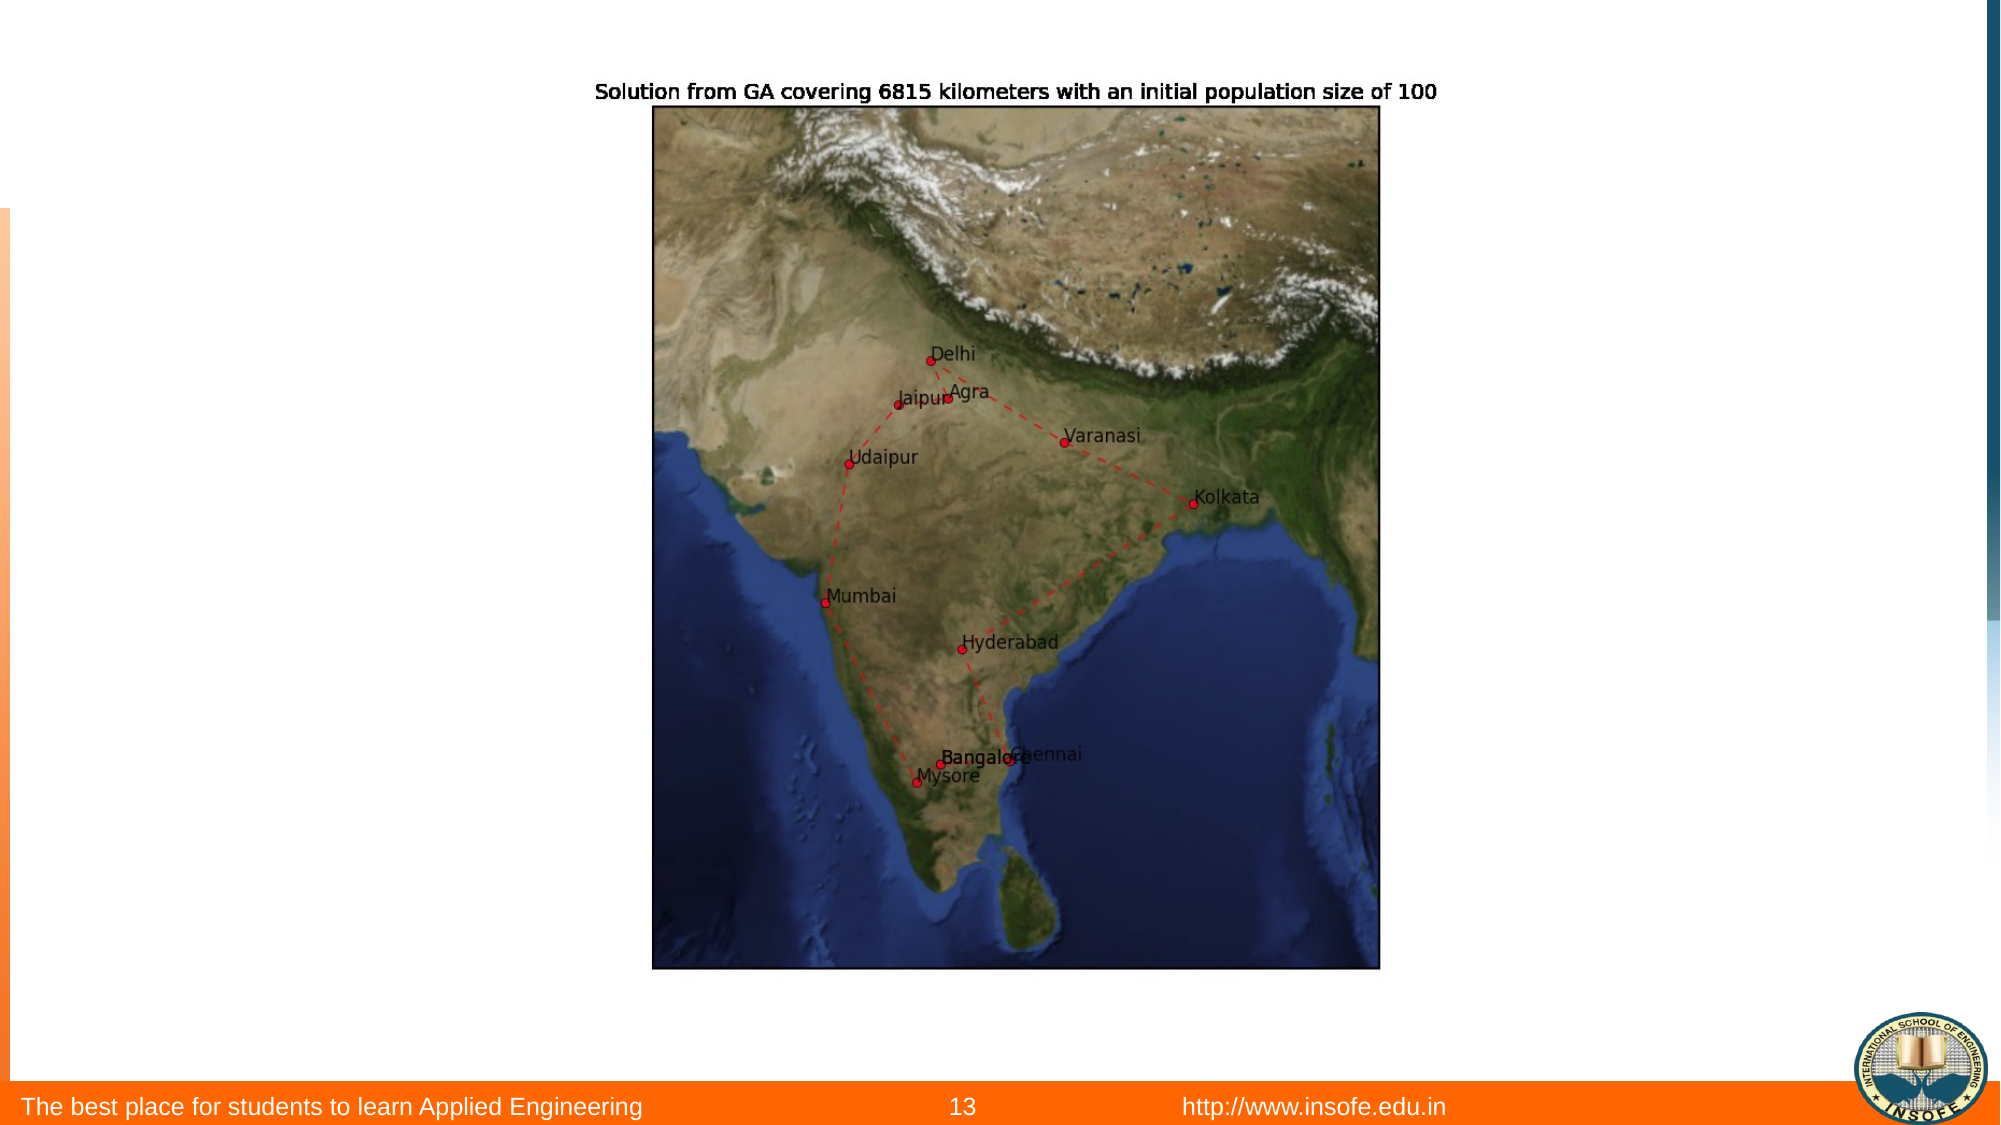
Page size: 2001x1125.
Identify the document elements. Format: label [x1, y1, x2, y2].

picture [1987, 0, 2001, 866]
picture [354, 0, 1646, 1076]
picture [1854, 1012, 1988, 1125]
picture [0, 208, 10, 1081]
